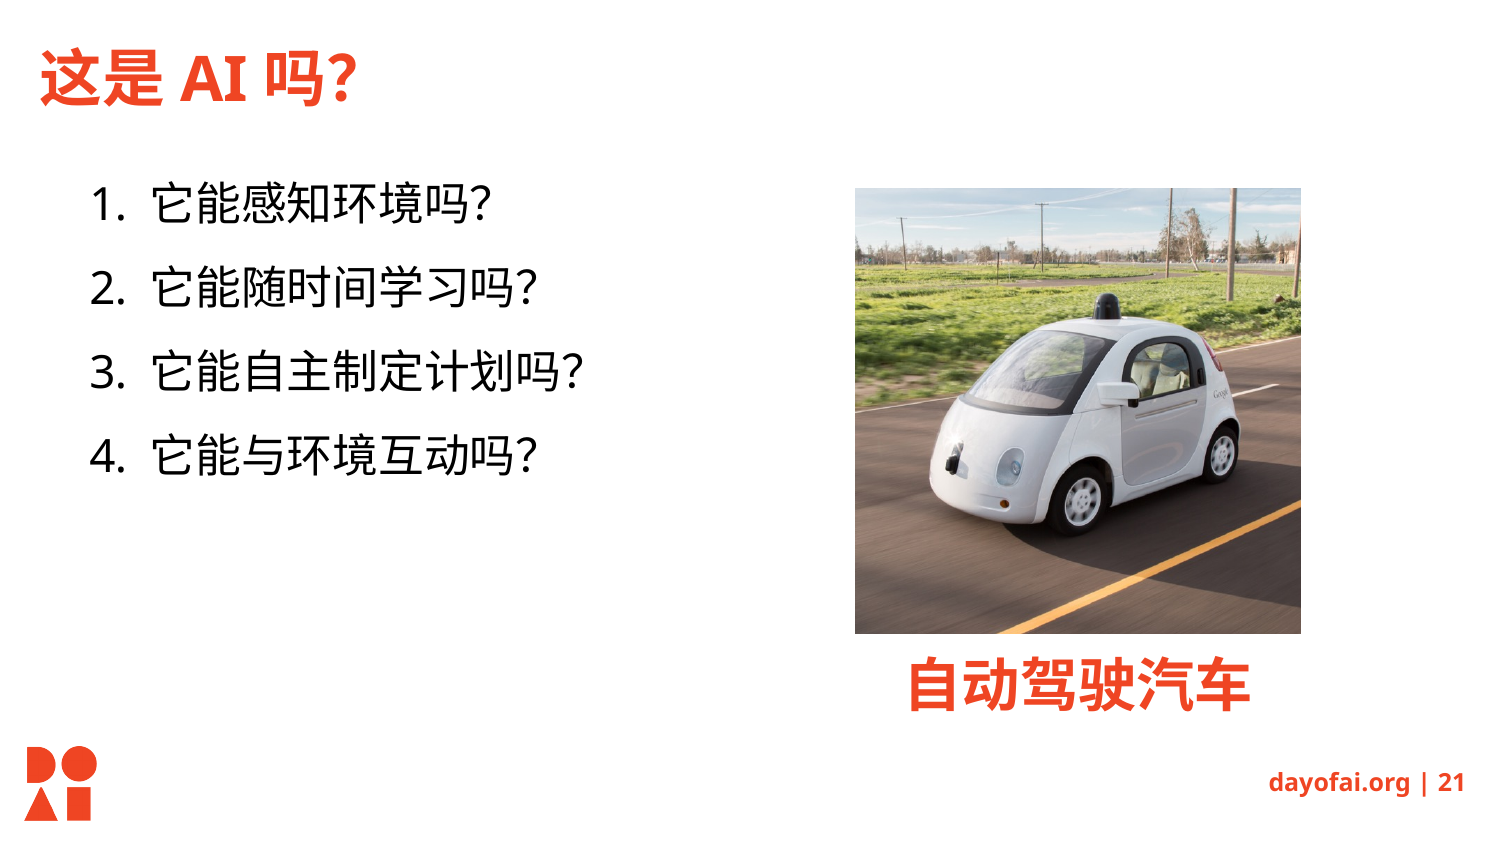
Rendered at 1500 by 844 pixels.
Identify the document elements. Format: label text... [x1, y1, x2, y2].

picture [23, 745, 97, 821]
text_box 它能感知环境吗？ 它能随时间学习吗？ 它能自主制定计划吗？ 它能与环境互动吗？ [59, 151, 675, 570]
title 这是AI吗？ [24, 23, 1422, 118]
text_box 自动驾驶汽车 [766, 633, 1390, 736]
slide_number dayofai.org | [1094, 751, 1482, 816]
picture [855, 188, 1301, 634]
